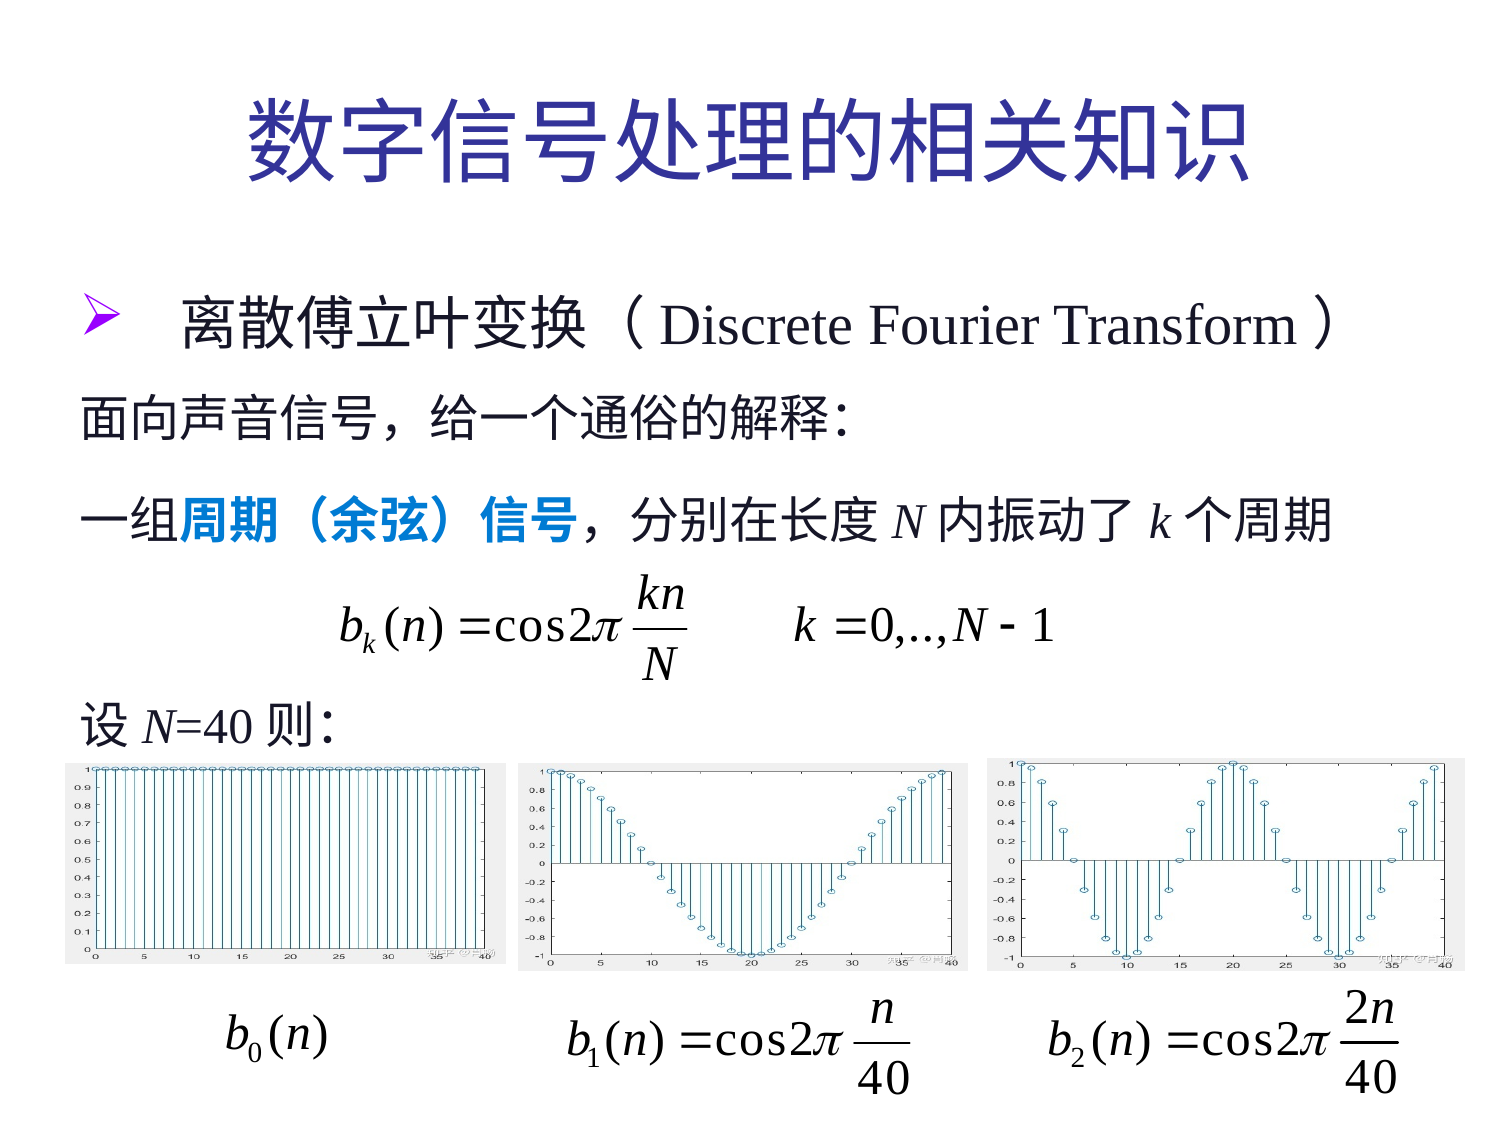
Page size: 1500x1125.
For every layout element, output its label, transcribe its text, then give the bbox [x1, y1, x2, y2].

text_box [332, 562, 1063, 692]
title 数字信号处理的相关知识 [75, 45, 1425, 233]
picture [64, 763, 506, 964]
picture [986, 758, 1465, 972]
picture [517, 763, 969, 972]
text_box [218, 999, 337, 1075]
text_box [1040, 975, 1411, 1106]
list 离散傅立叶变换（Discrete Fourier Transform） 面向声音信号，给一个通俗的解释： 一组周期（余弦）信号，分别在长度N内振动了k个周期 设N=40则： [76, 278, 1471, 954]
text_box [559, 975, 921, 1106]
